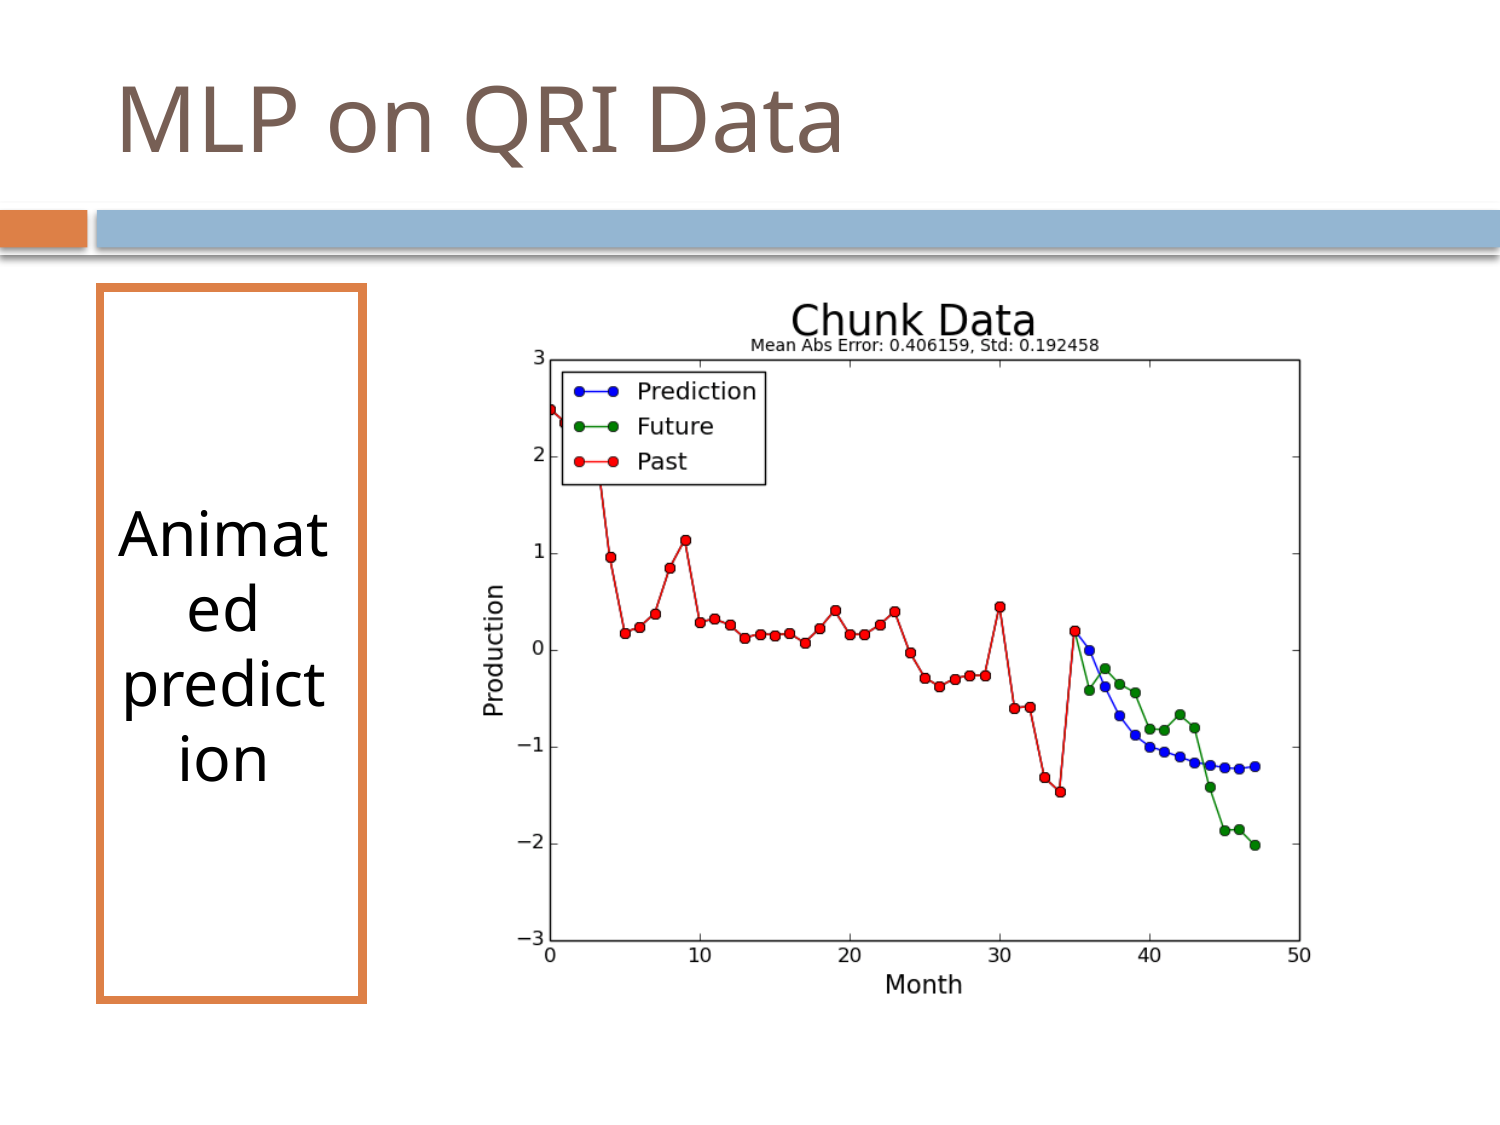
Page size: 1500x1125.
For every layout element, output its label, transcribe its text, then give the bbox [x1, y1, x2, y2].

list Animated prediction [96, 283, 367, 1004]
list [387, 287, 1438, 1013]
title MLP on QRI Data [99, 44, 1425, 188]
